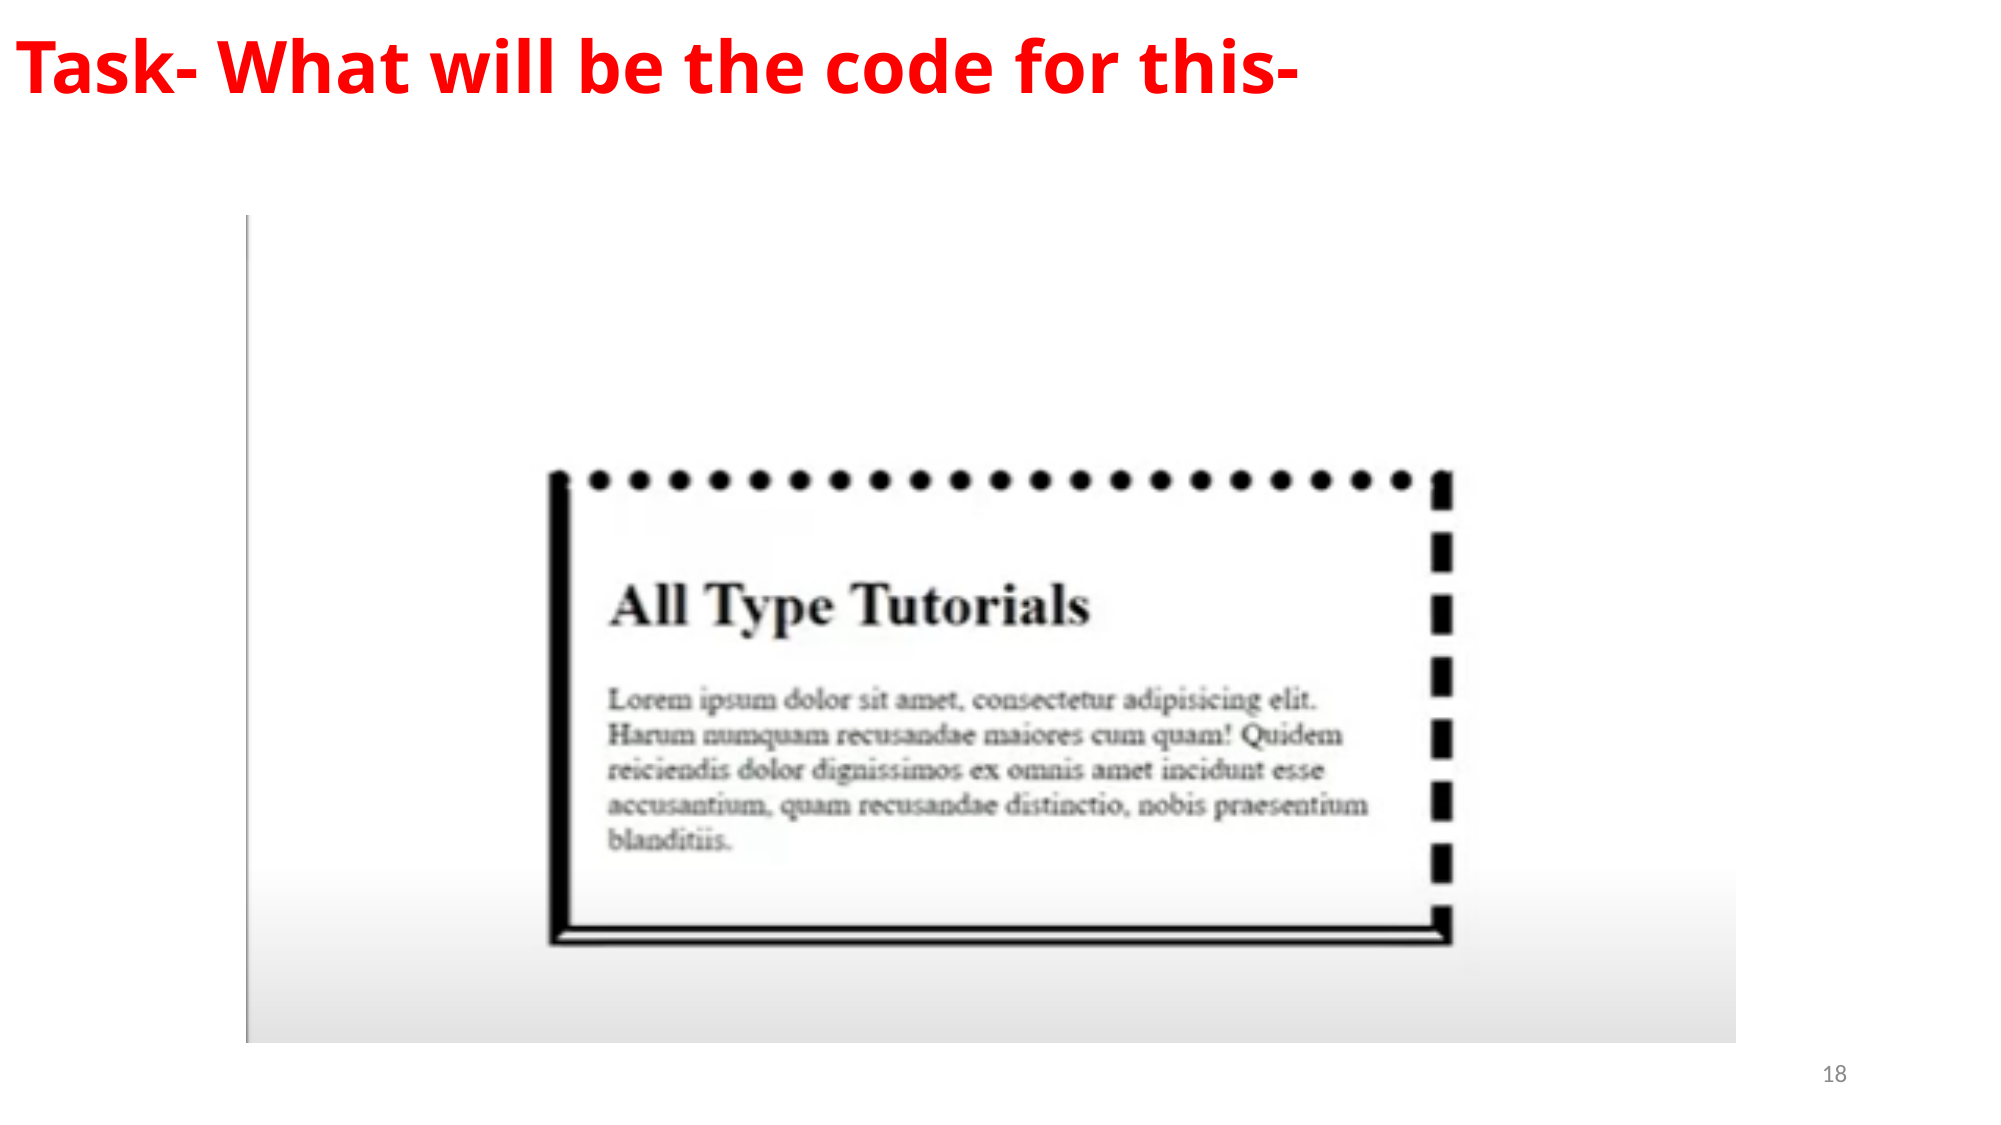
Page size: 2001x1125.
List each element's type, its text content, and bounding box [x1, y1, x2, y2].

title Task- What will be the code for this- [0, 0, 1447, 141]
picture [246, 215, 1736, 1043]
slide_number 18 [1412, 1042, 1863, 1103]
